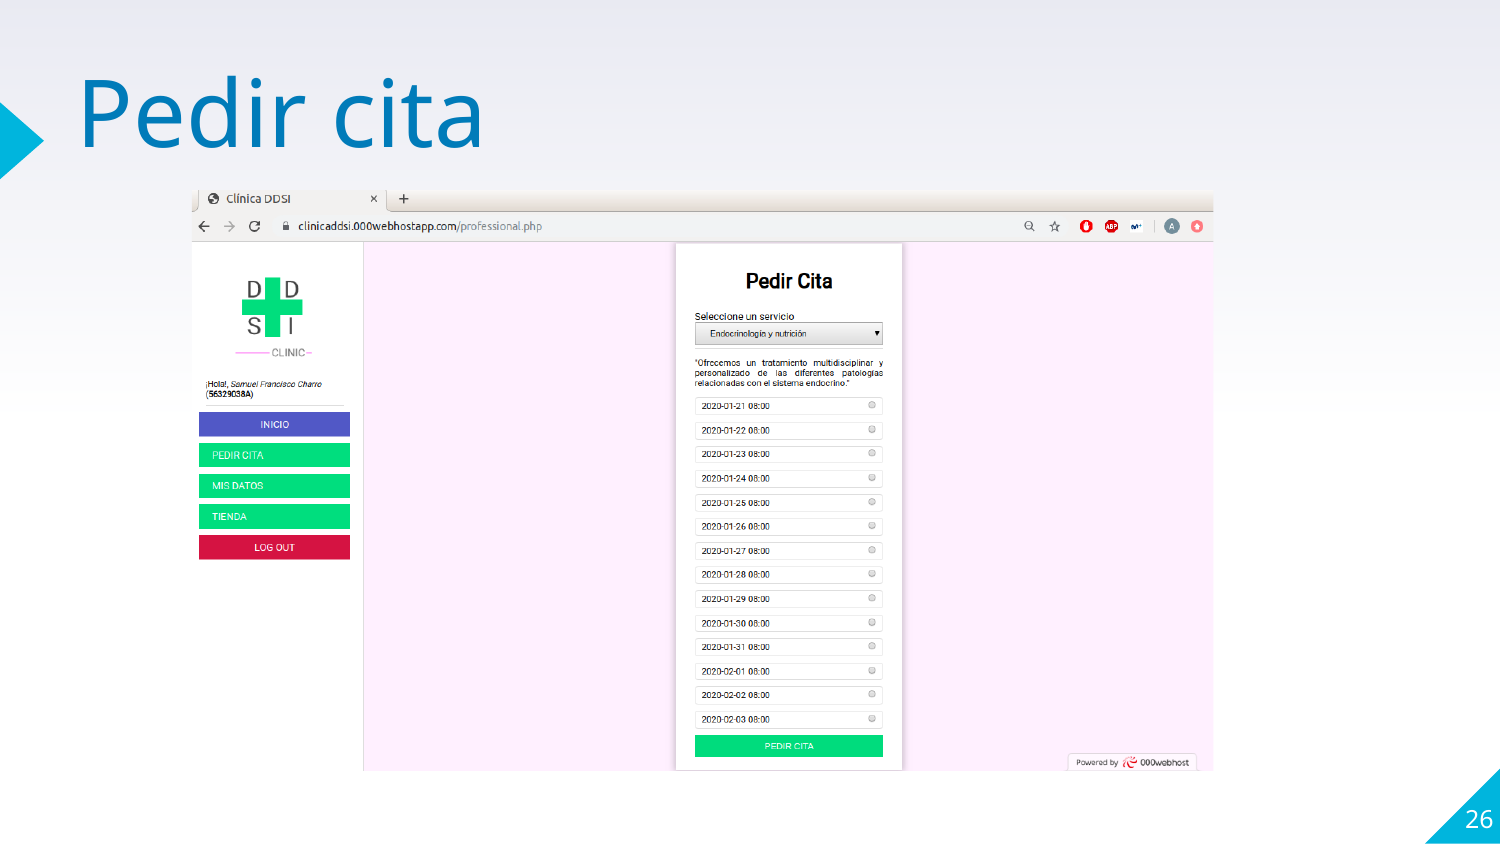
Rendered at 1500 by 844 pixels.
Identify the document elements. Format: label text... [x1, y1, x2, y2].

title Pedir cita [76, 75, 1329, 191]
picture [191, 190, 1214, 771]
slide_number 26 [1418, 760, 1494, 838]
